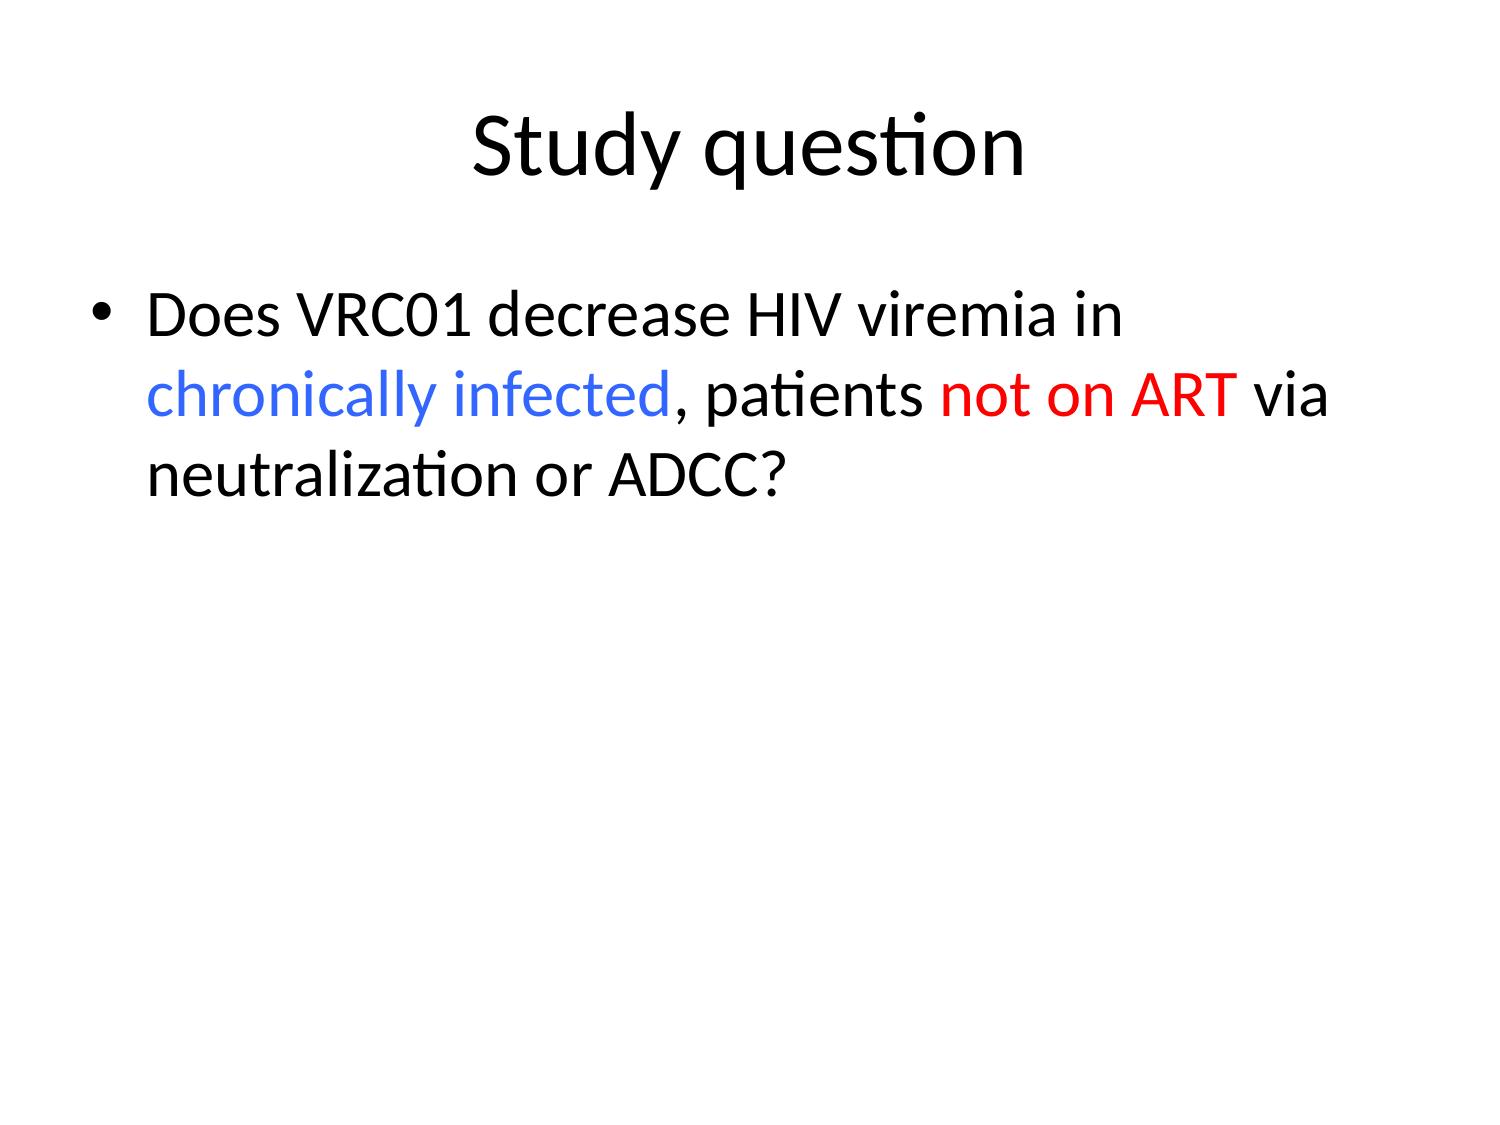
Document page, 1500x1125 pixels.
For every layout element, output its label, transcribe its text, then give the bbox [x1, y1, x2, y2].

title Study question [75, 45, 1425, 233]
list Does VRC01 decrease HIV viremia in chronically infected, patients not on ART via neutralization or ADCC? [75, 262, 1425, 1005]
